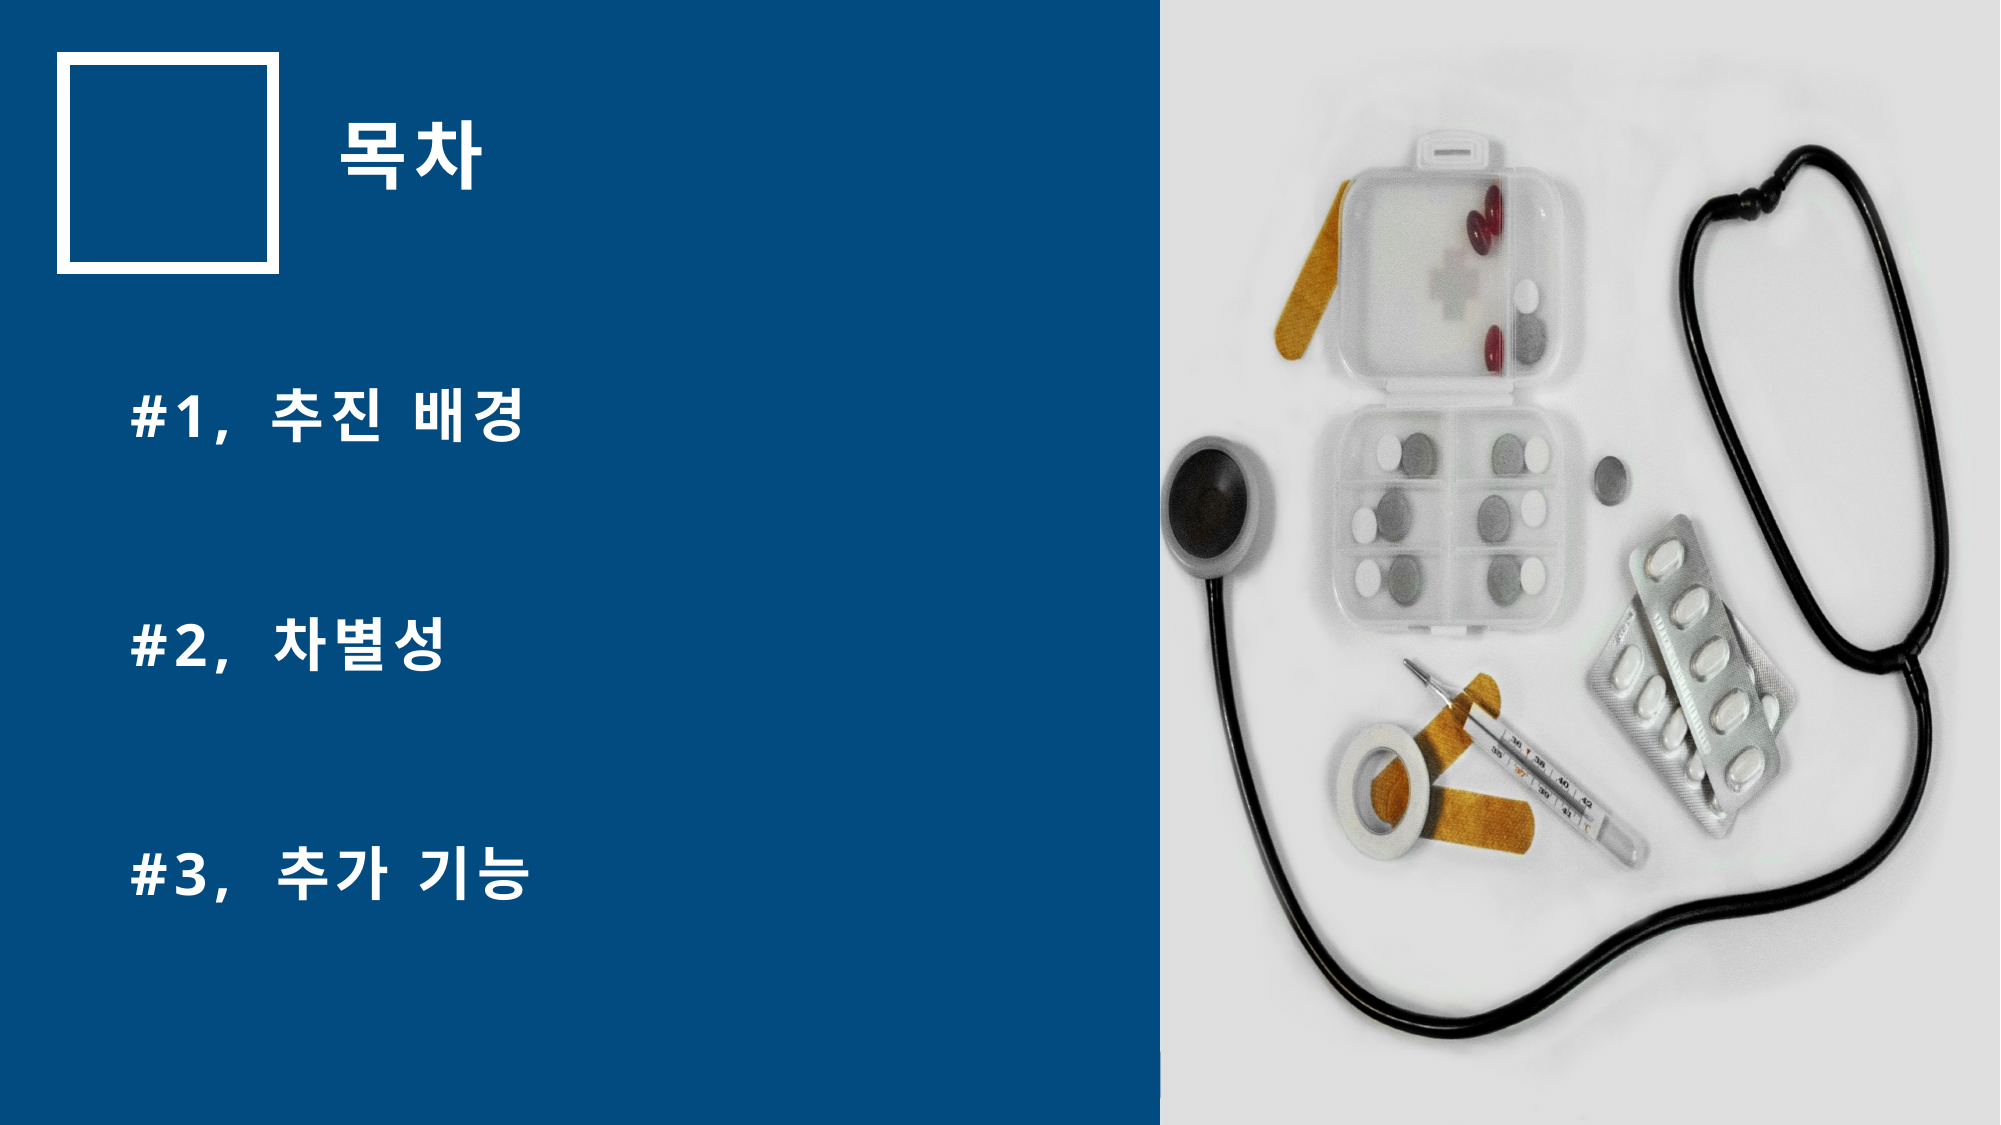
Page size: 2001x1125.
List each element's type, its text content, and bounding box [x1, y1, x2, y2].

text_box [110, 829, 563, 916]
text_box [62, 57, 274, 269]
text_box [110, 371, 558, 458]
picture [1160, 0, 2000, 1125]
text_box [0, 0, 1160, 1125]
text_box 목차 [324, 101, 574, 206]
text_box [110, 600, 474, 687]
